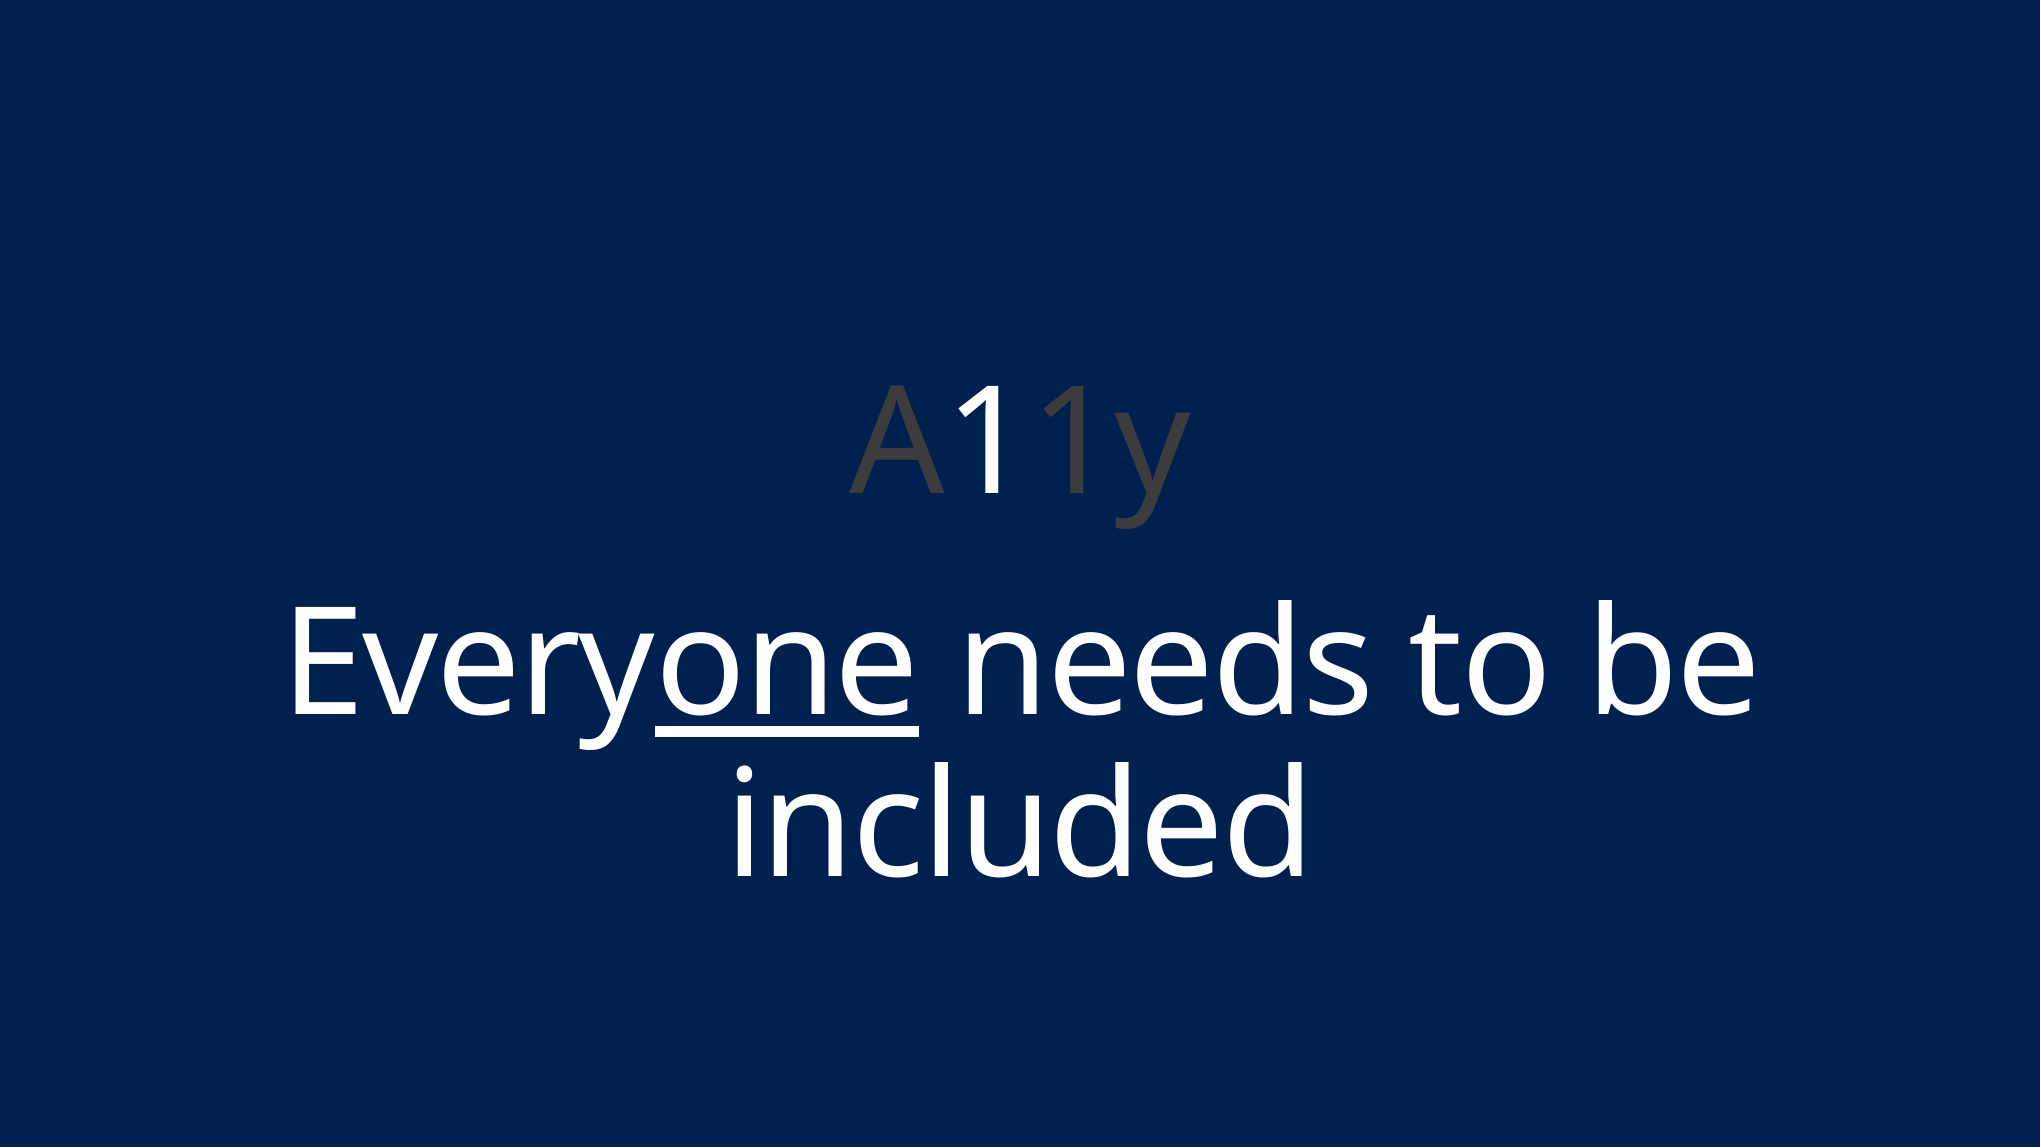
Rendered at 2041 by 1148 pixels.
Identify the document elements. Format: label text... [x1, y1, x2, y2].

title A11y [45, 348, 1996, 543]
text_box Everyone needs to be included [0, 561, 2041, 934]
